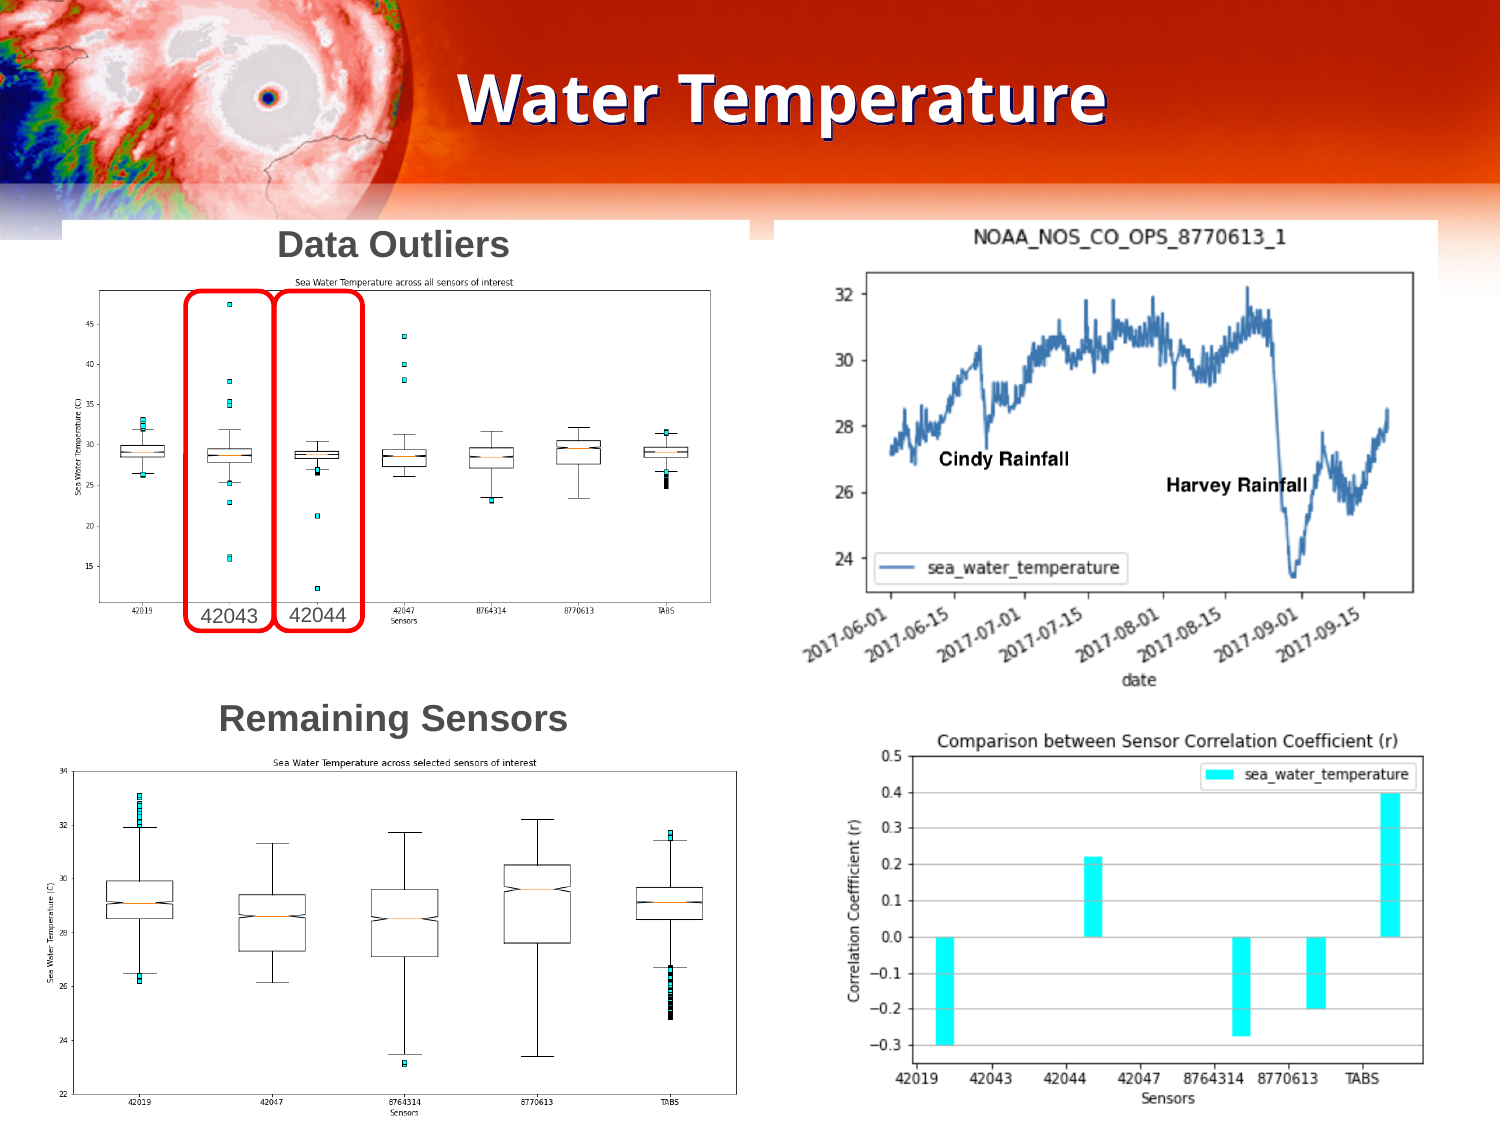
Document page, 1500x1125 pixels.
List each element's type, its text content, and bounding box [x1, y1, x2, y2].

title Water Temperature [442, 42, 1400, 150]
picture [0, 0, 1500, 1125]
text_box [0, 212, 788, 654]
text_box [34, 686, 753, 1125]
